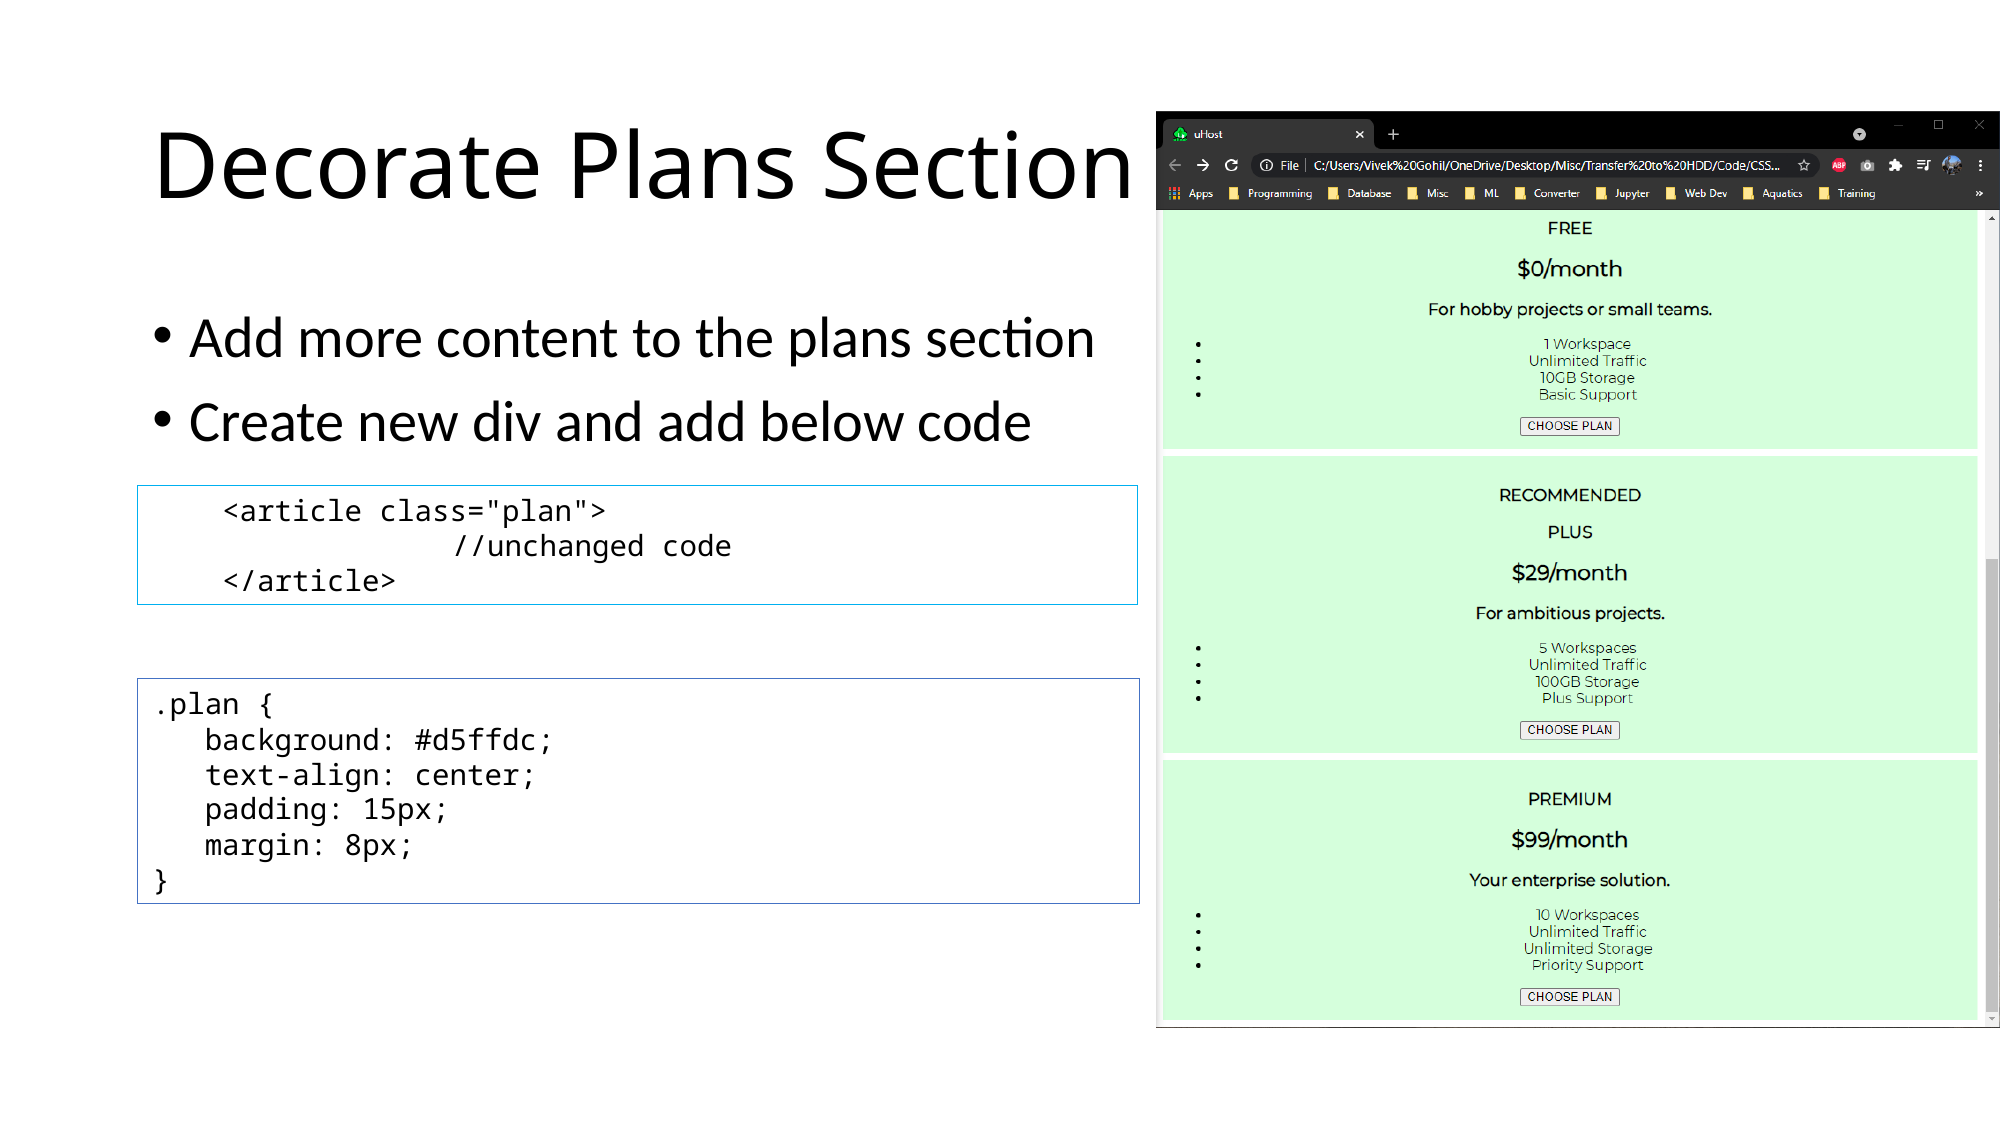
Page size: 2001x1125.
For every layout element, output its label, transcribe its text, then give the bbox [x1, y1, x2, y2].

text_box .plan { background: #d5ffdc; text-align: center; padding: 15px; margin: 8px; } [137, 678, 1140, 904]
picture [1156, 111, 2000, 1029]
list Add more content to the plans section Create new div and add below code [137, 299, 1156, 1014]
title Decorate Plans Section [137, 59, 1863, 278]
text_box <article class="plan"> //unchanged code </article> [137, 485, 1138, 605]
